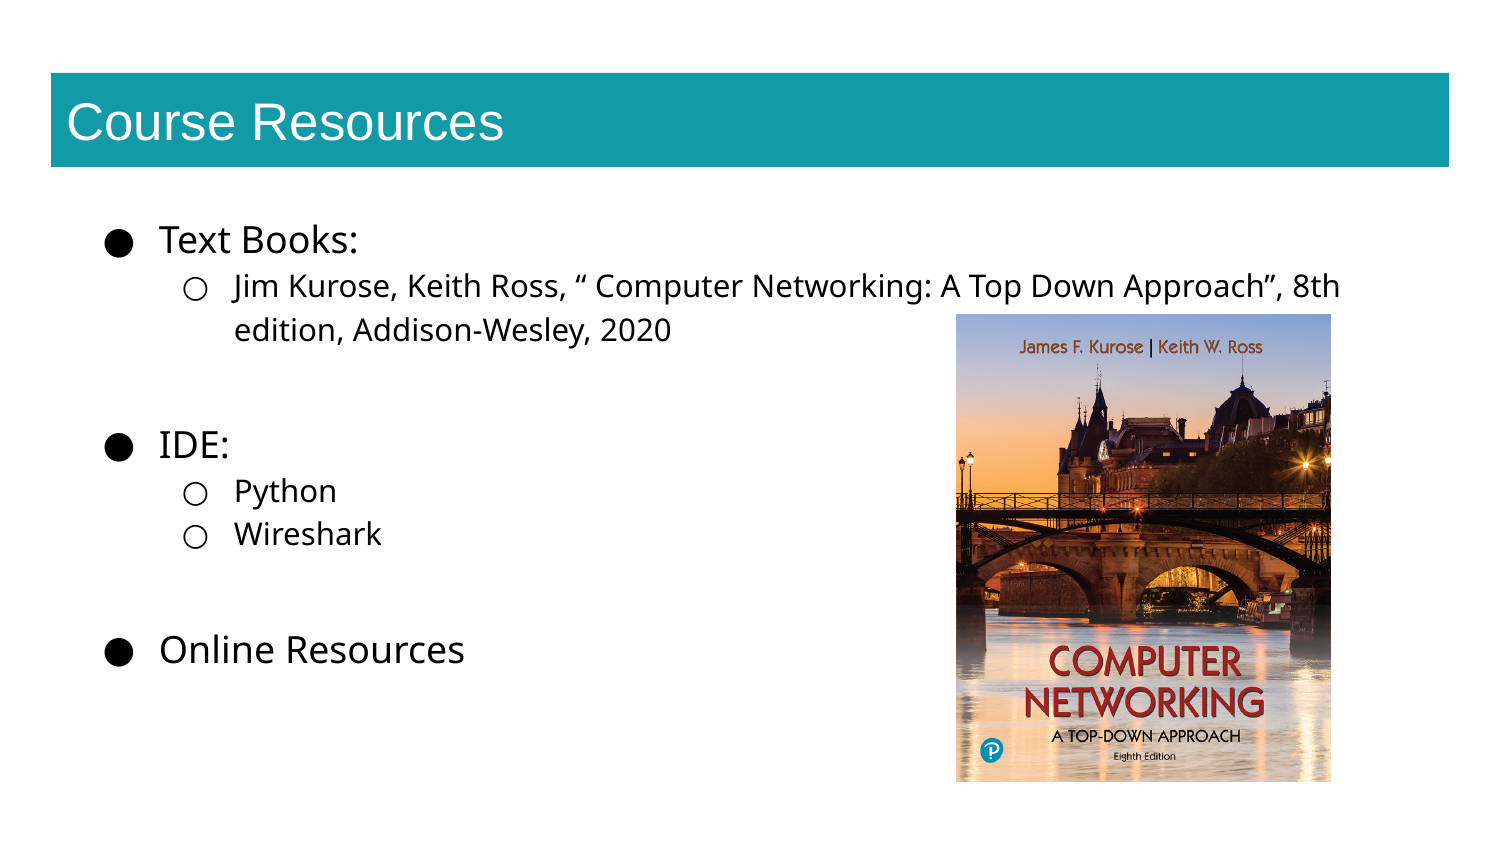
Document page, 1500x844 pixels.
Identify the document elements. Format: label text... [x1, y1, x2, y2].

title Course Resources [51, 72, 1449, 167]
list Text Books: Jim Kurose, Keith Ross, “ Computer Networking: A Top Down Approach”, 8th edition, Addison-Wesley, 2020 IDE: Python Wireshark Online Resources [68, 194, 1363, 730]
picture [956, 313, 1332, 783]
